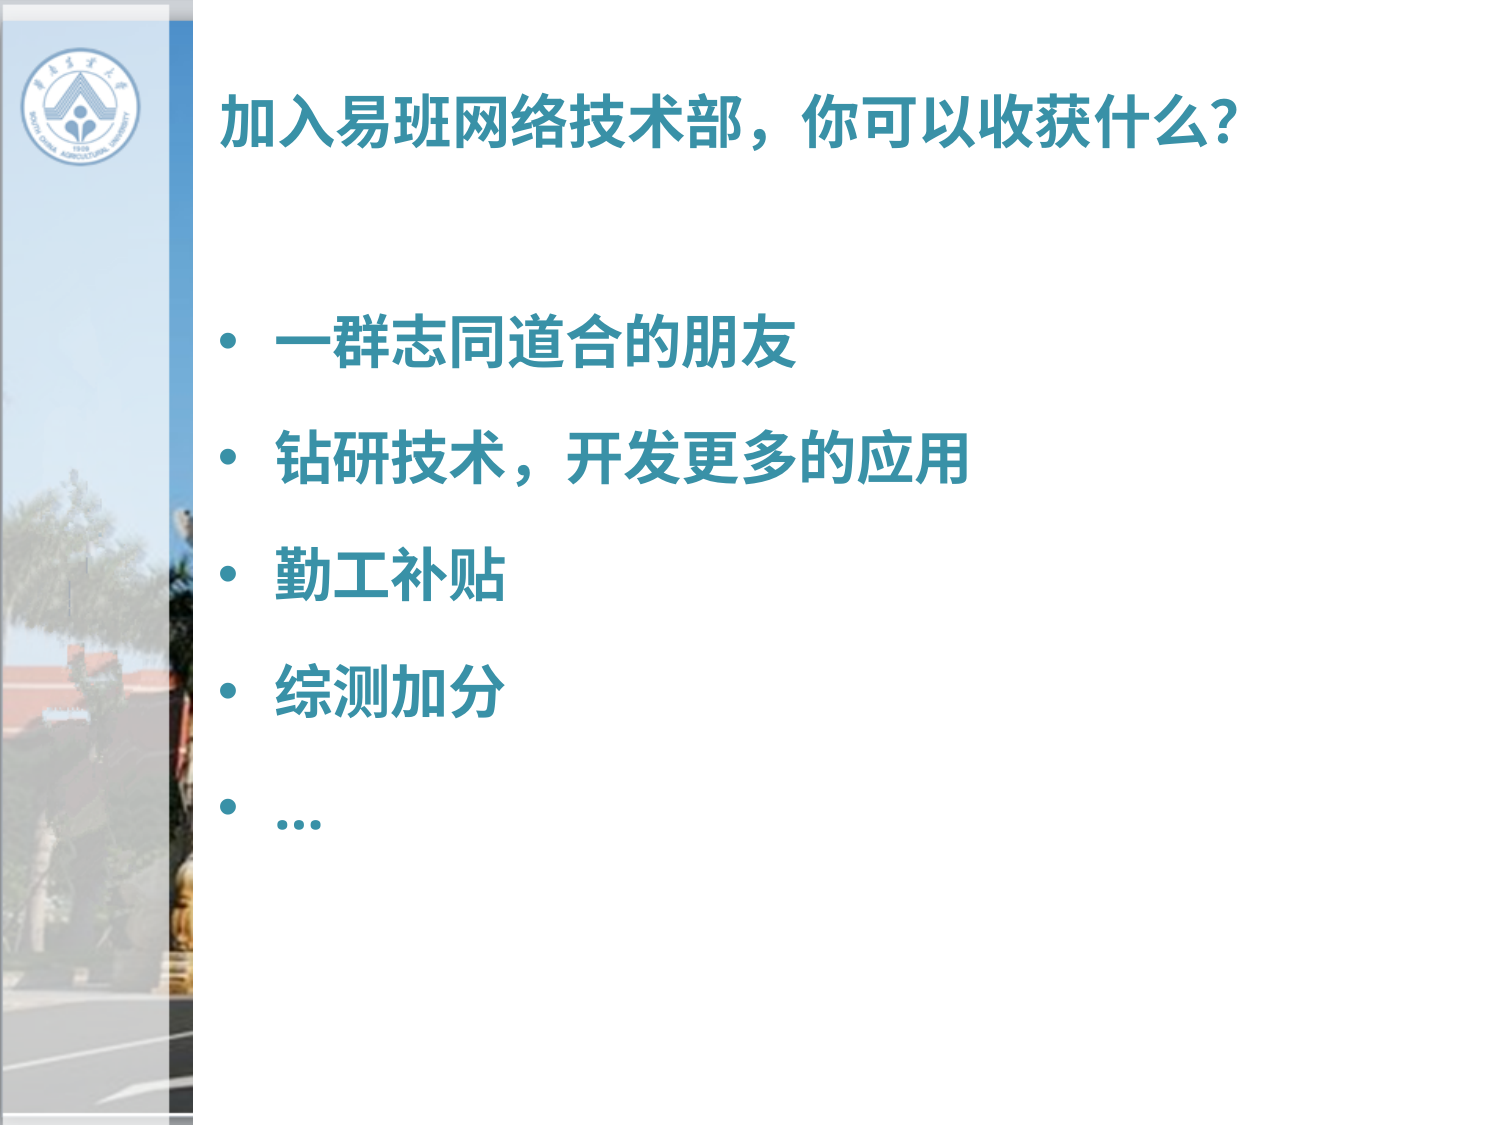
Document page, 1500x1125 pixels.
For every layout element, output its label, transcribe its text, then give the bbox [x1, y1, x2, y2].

list 一群志同道合的朋友 钻研技术，开发更多的应用 勤工补贴 综测加分 … [202, 262, 1425, 1005]
picture [0, 0, 193, 1125]
title 加入易班网络技术部，你可以收获什么？ [204, 26, 1500, 214]
